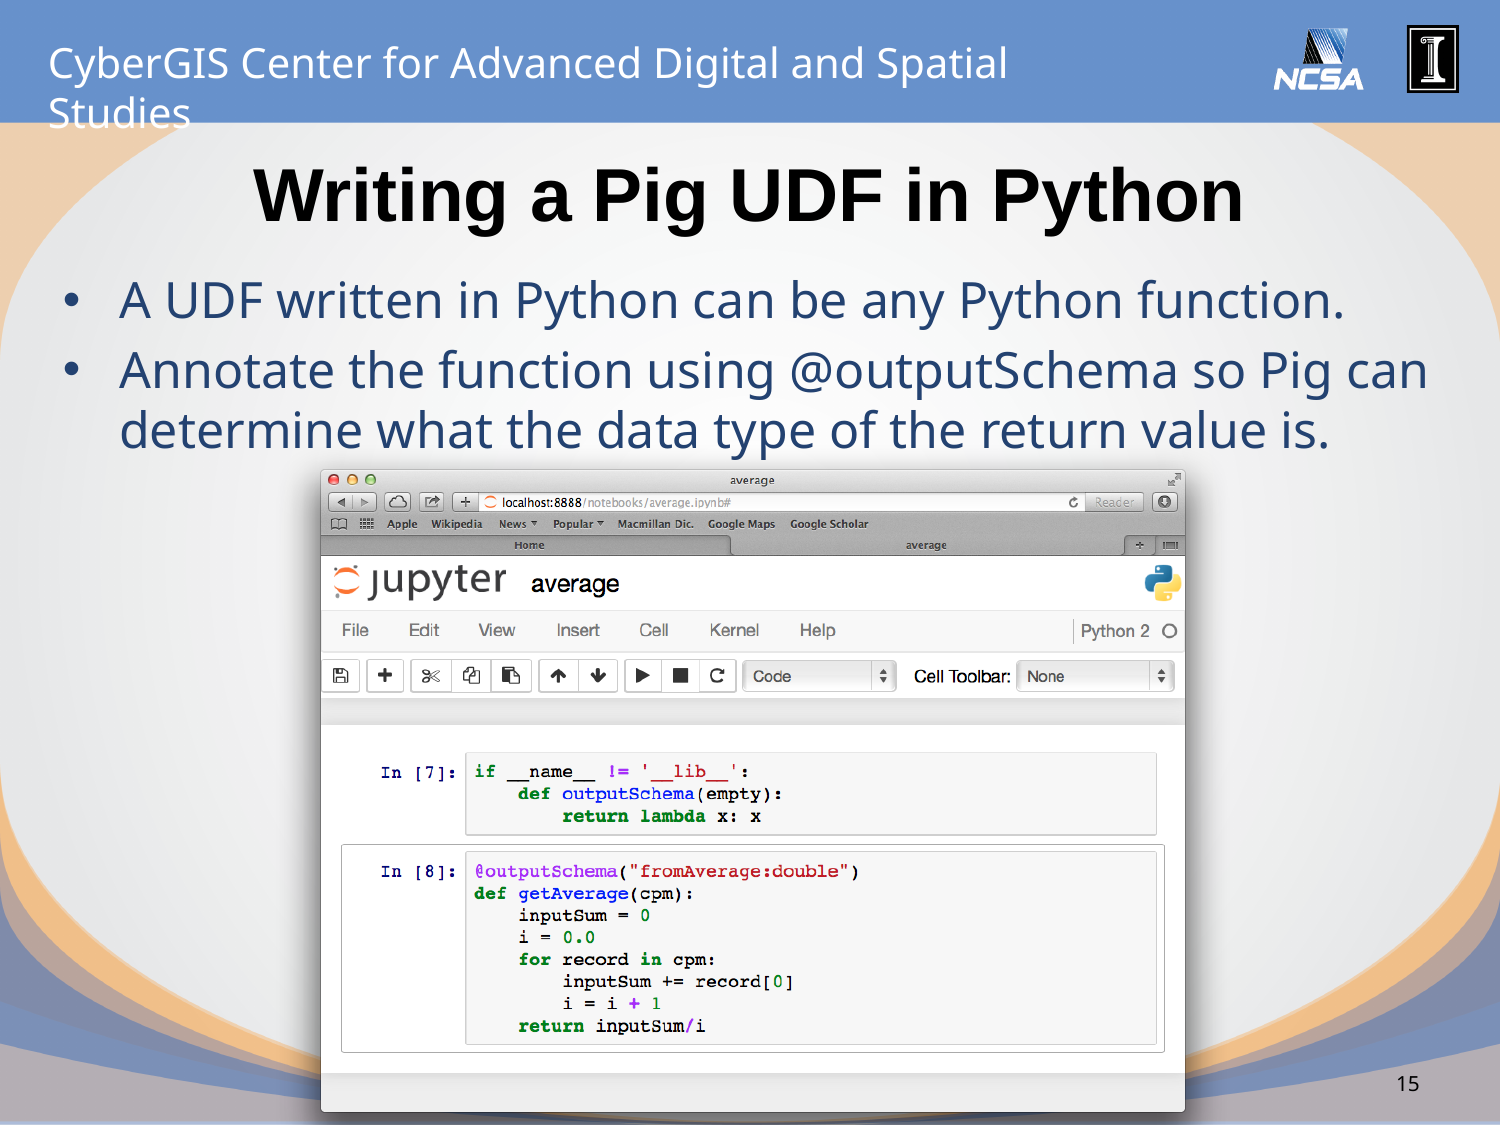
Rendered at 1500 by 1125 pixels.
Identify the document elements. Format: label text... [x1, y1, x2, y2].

slide_number 15 [1391, 1042, 1478, 1103]
picture [0, 0, 1500, 1125]
title Writing a Pig UDF in Python [75, 134, 1425, 245]
list A UDF written in Python can be any Python function. Annotate the function using @outputSchema so Pig can determine what the data type of the return value is. [47, 261, 1473, 1050]
